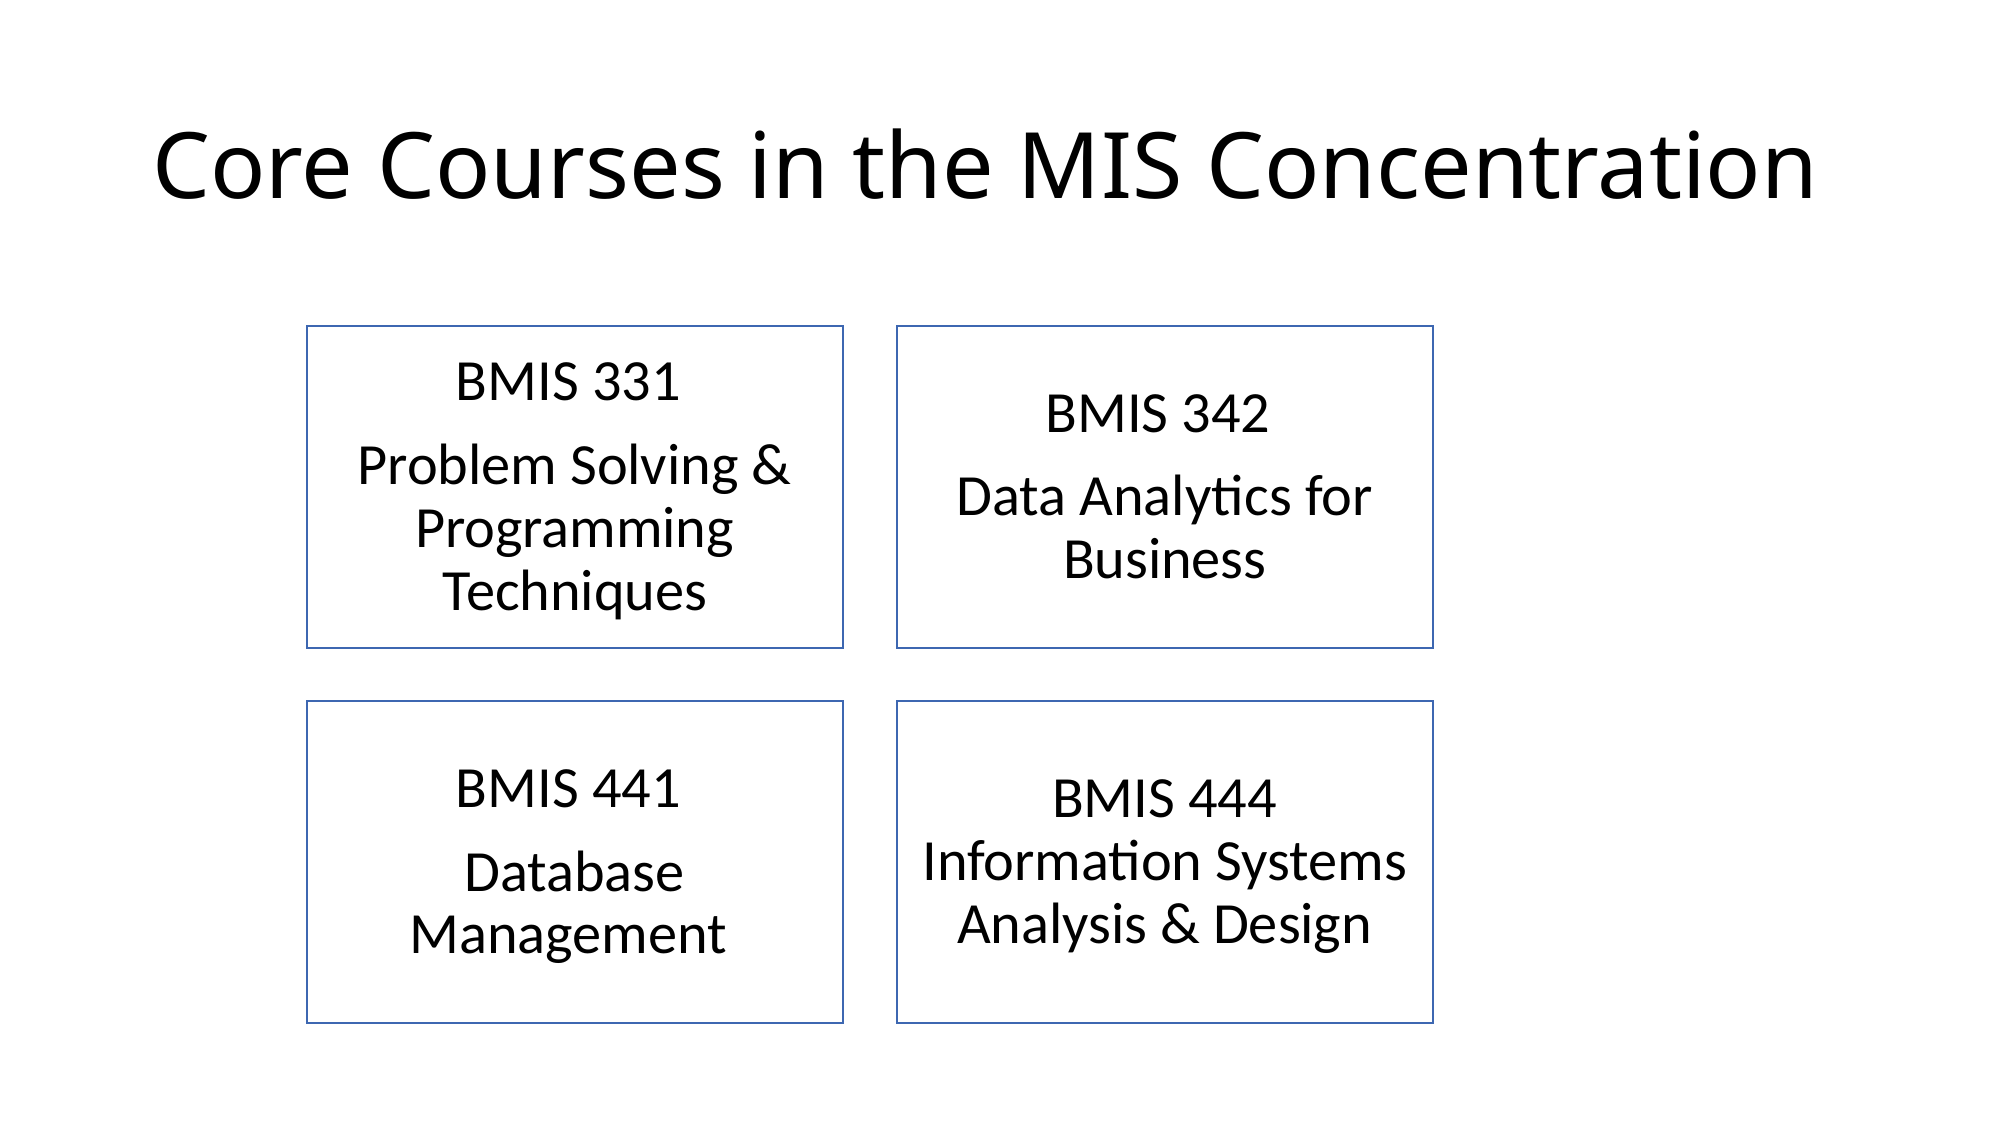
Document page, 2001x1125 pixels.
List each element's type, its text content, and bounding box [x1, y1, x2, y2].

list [86, 325, 1653, 1024]
title Core Courses in the MIS Concentration [137, 59, 1863, 278]
